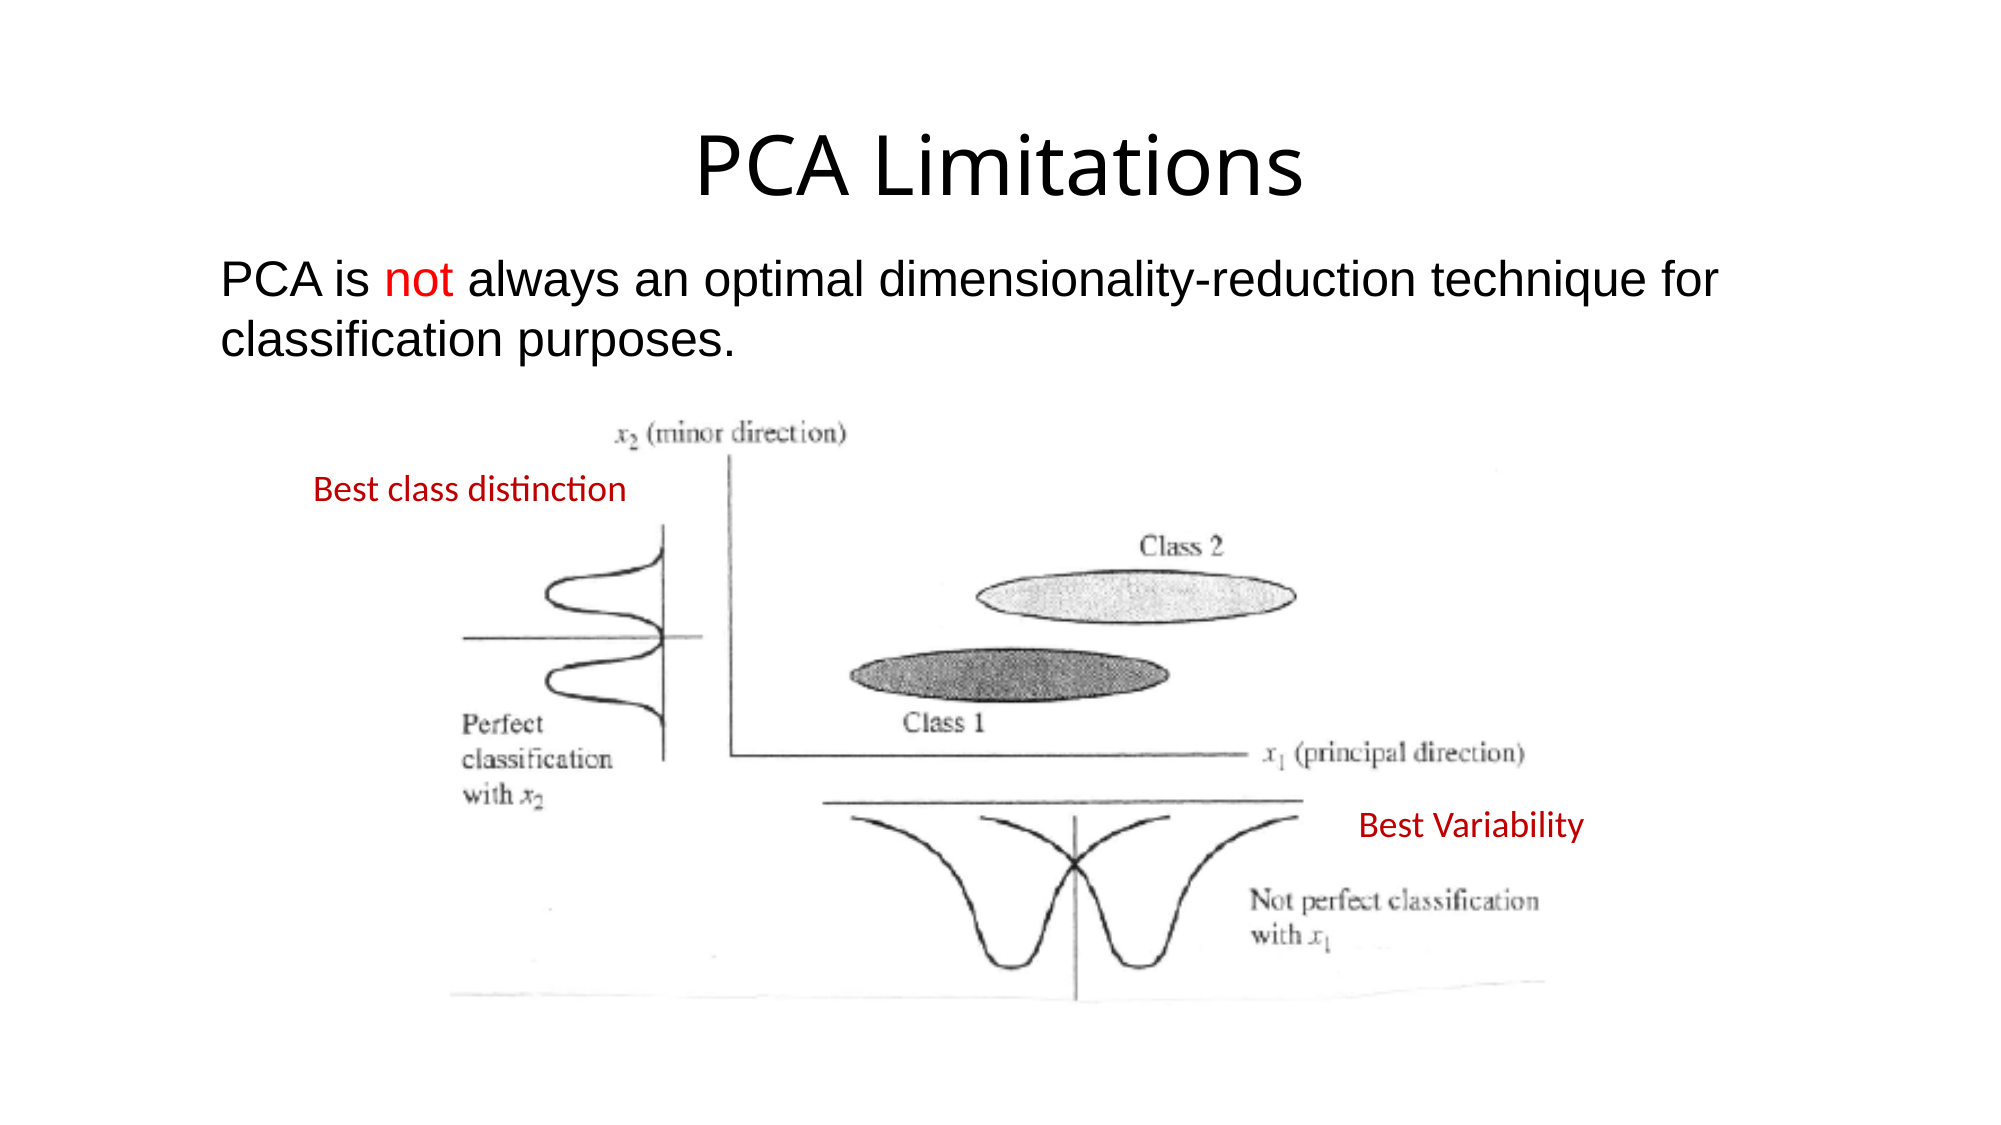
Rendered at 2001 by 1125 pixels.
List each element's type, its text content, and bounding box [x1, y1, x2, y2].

text_box Best class distinction [298, 456, 437, 516]
text_box PCA is not always an optimal dimensionality-reduction technique for classification purposes. [205, 239, 1831, 352]
title PCA Limitations [137, 59, 1863, 278]
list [437, 412, 1550, 1006]
text_box Best Variability [1550, 792, 1757, 853]
